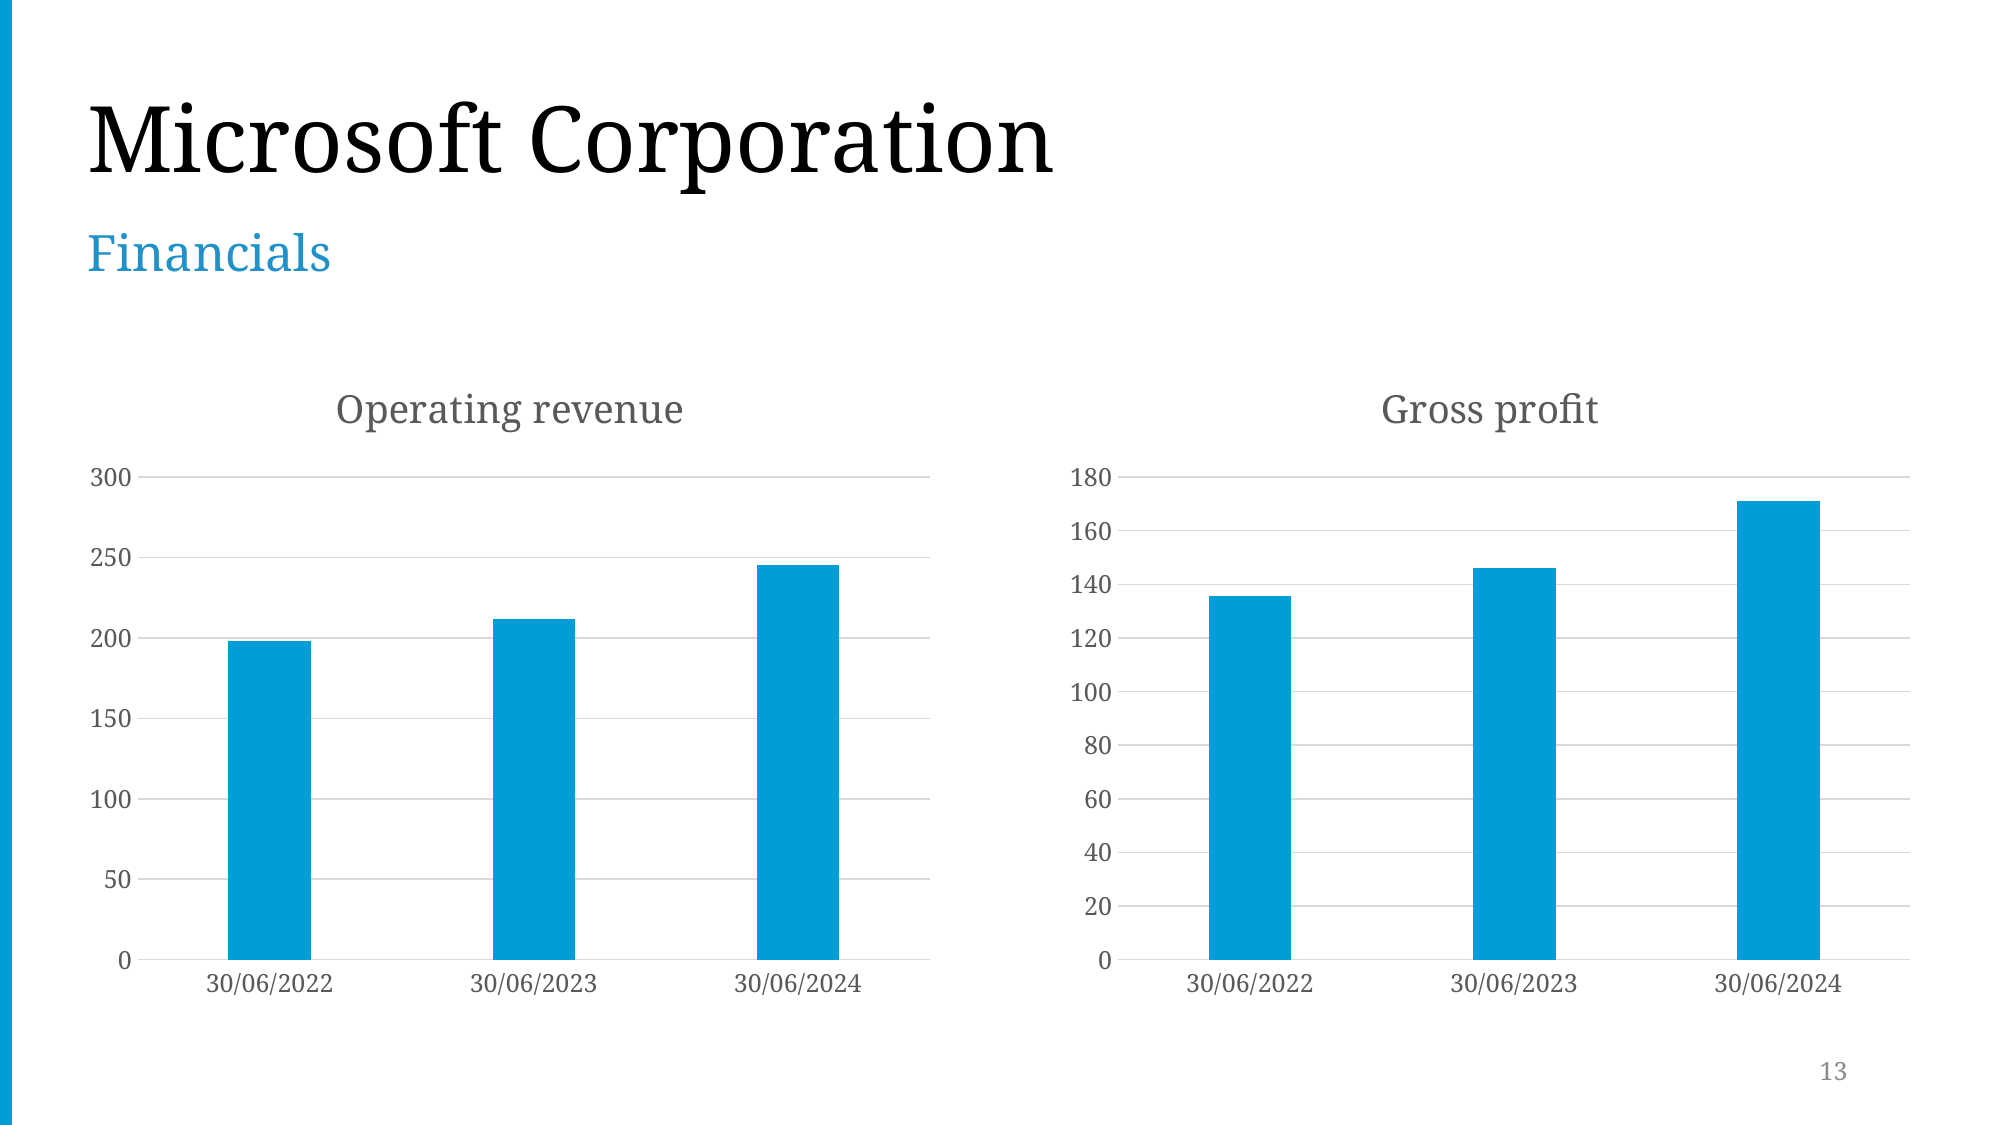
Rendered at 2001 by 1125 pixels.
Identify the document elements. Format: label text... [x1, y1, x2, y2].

chart [72, 348, 948, 1014]
slide_number 5 [1412, 1042, 1863, 1103]
chart [1052, 348, 1928, 1014]
title Microsoft Corporation [72, 59, 1798, 226]
text_box [0, 0, 13, 1125]
text_box Financials [72, 226, 1798, 318]
